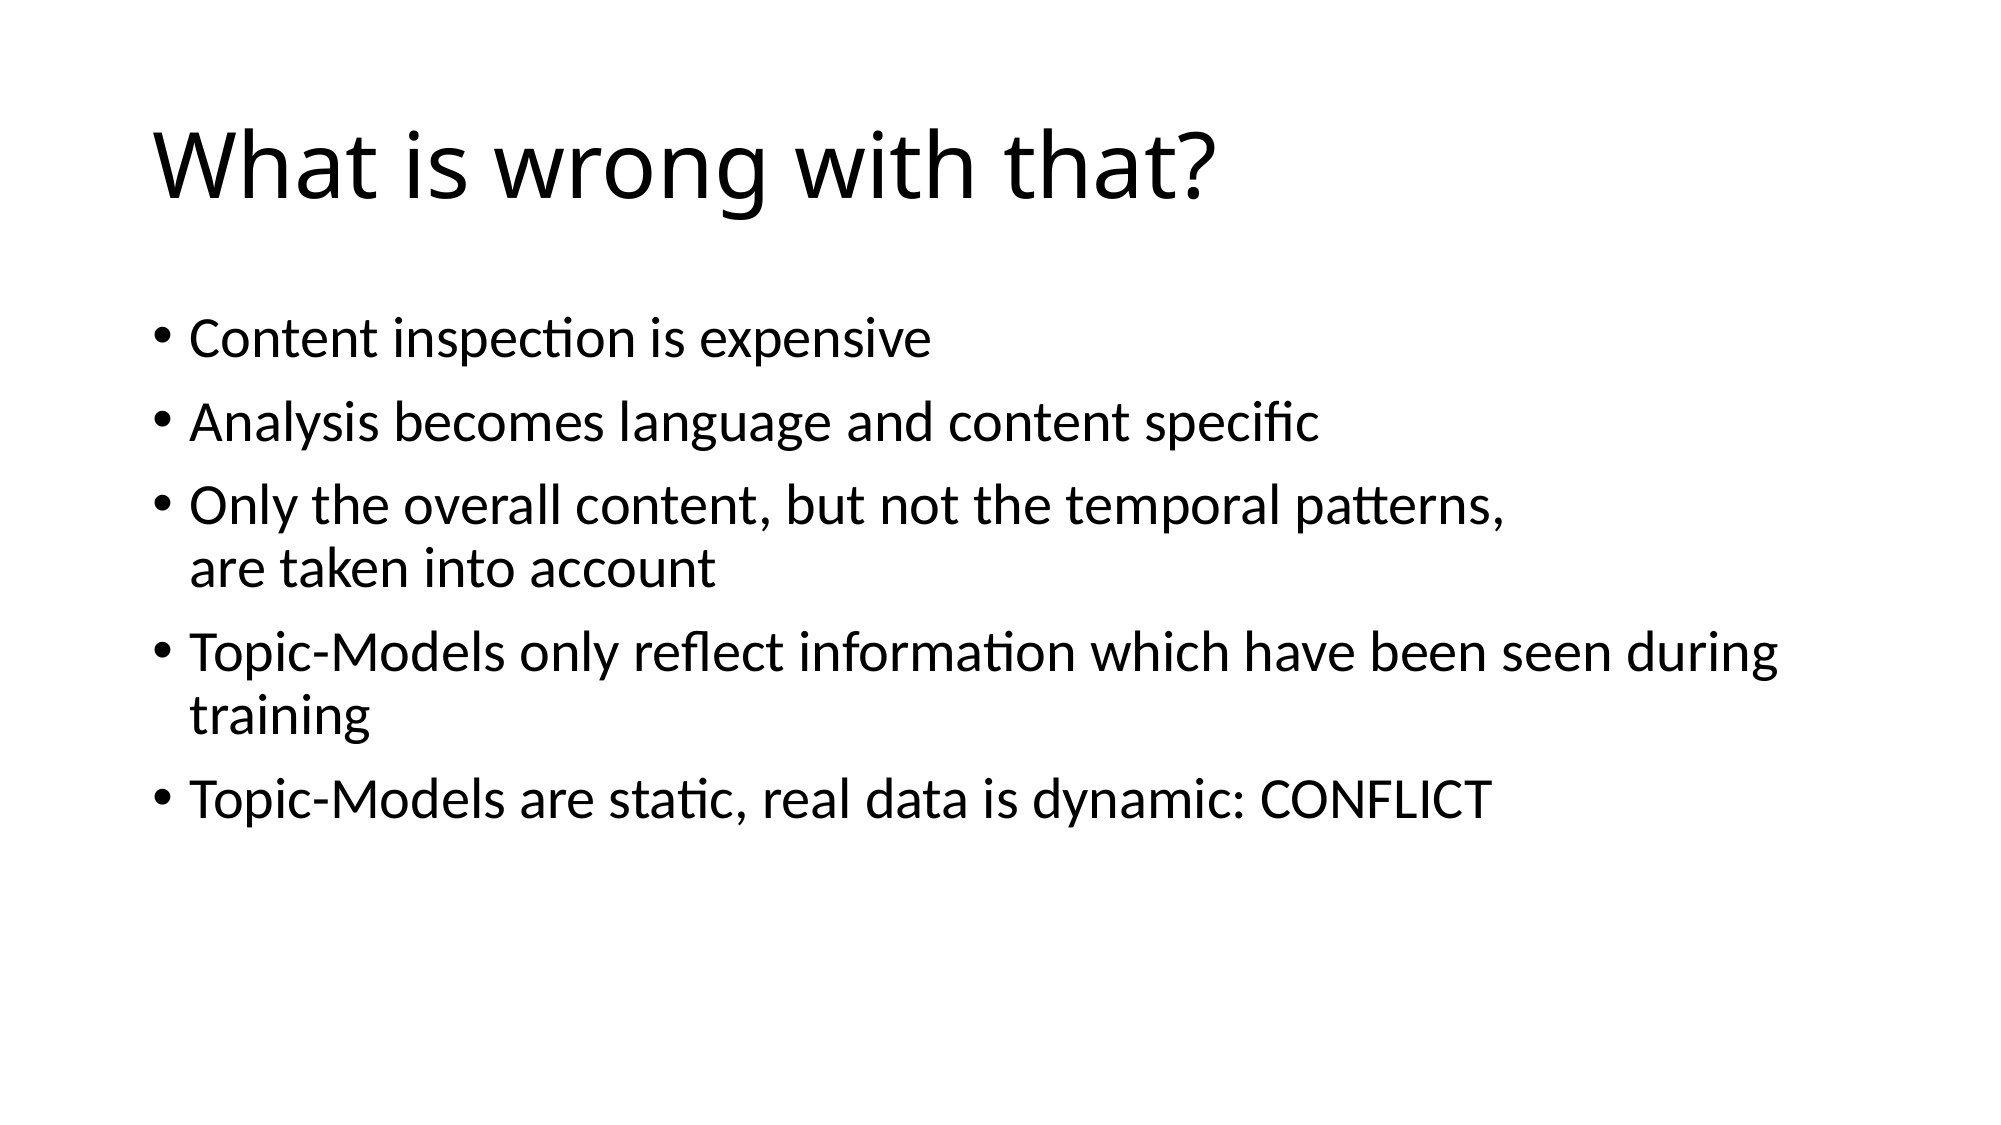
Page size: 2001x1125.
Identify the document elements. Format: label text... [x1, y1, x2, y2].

title What is wrong with that? [137, 59, 1863, 278]
list Content inspection is expensive Analysis becomes language and content specific Only the overall content, but not the temporal patterns, are taken into account Topic-Models only reflect information which have been seen during training Topic-Models are static, real data is dynamic: CONFLICT [137, 299, 1863, 1014]
